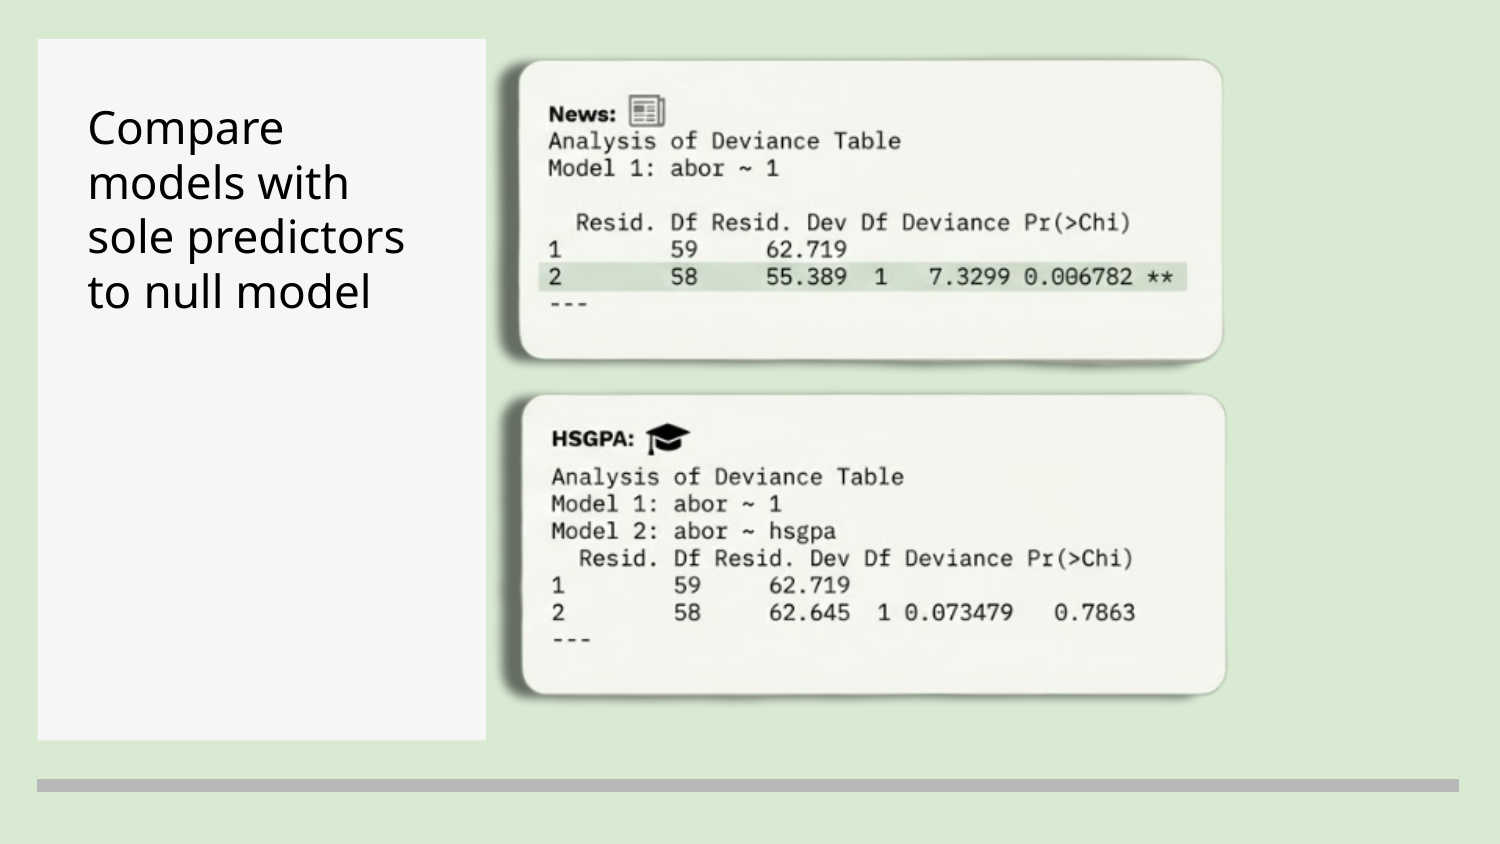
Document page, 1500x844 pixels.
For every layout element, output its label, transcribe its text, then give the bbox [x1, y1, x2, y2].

text_box News: Analysis of Deviance Table Model 1: abor ~ 1 Resid. Df Resid. Dev Df Deviance Pr(>Chi) 1 59 62.719 2 58 55.389 1 7.3299 0.006782 ** --- HSGPA: Analysis of Deviance Table Model 1: abor ~ 1 Model 2: abor ~ hsgpa Resid. Df Resid. Dev Df Deviance Pr(>Chi) 1 59 62.719 2 58 62.645 1 0.073479 0.7863 --- [511, 51, 1458, 741]
text_box Compare models with sole predictors to null model [72, 48, 445, 403]
picture [505, 382, 1239, 710]
picture [505, 51, 1239, 374]
